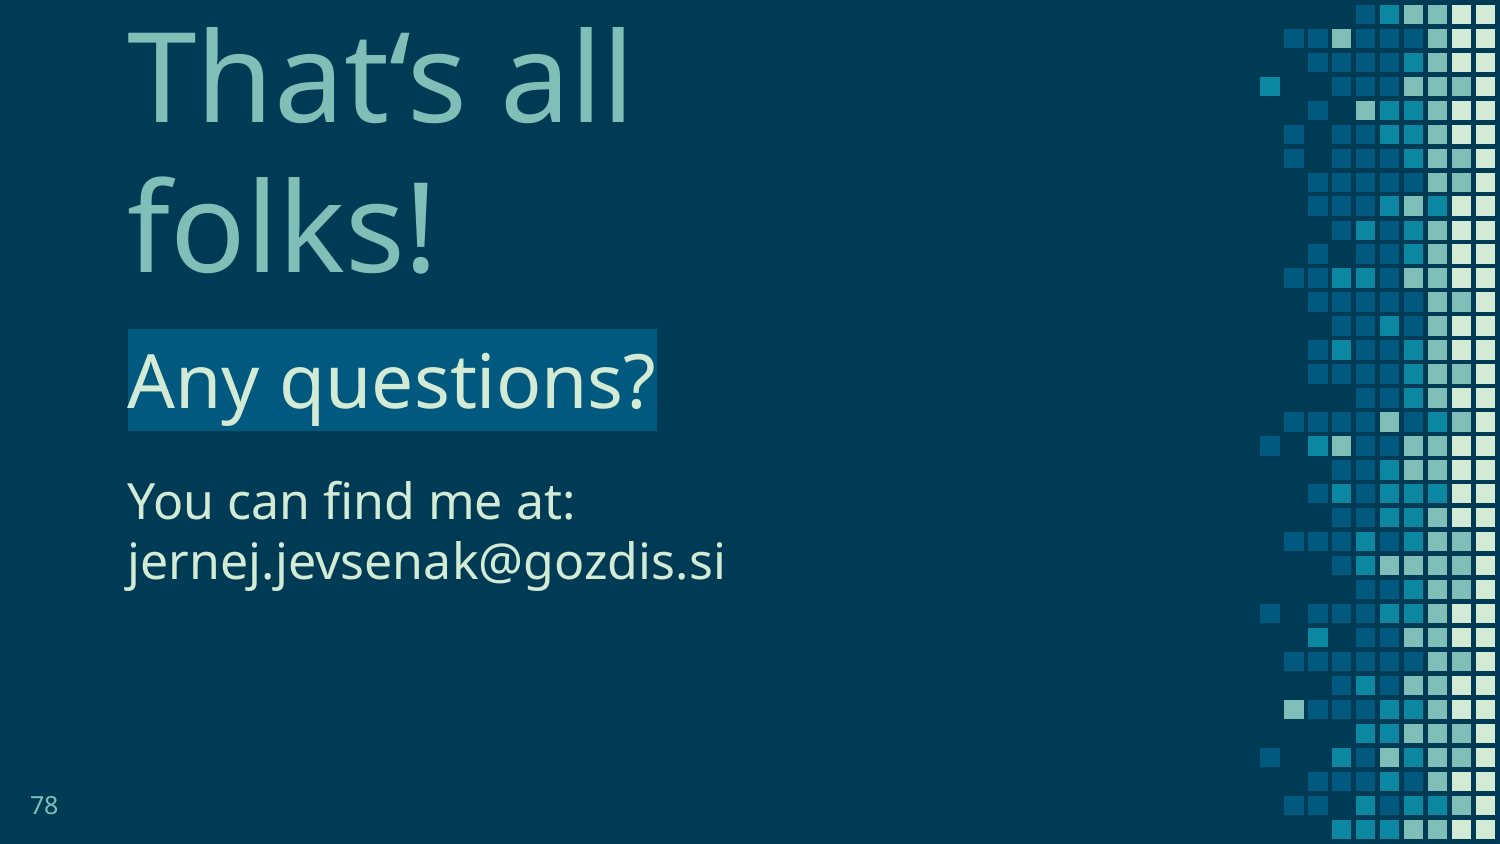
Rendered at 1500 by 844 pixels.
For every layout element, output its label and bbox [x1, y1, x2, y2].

picture [506, 54, 559, 122]
picture [414, 54, 461, 122]
subtitle [112, 319, 911, 448]
picture [613, 28, 623, 121]
picture [581, 28, 591, 121]
picture [347, 40, 386, 122]
picture [129, 33, 195, 121]
title [112, 122, 911, 313]
slide_number [15, 774, 105, 839]
picture [391, 33, 408, 63]
list [112, 454, 911, 719]
picture [280, 54, 333, 122]
picture [207, 28, 263, 121]
